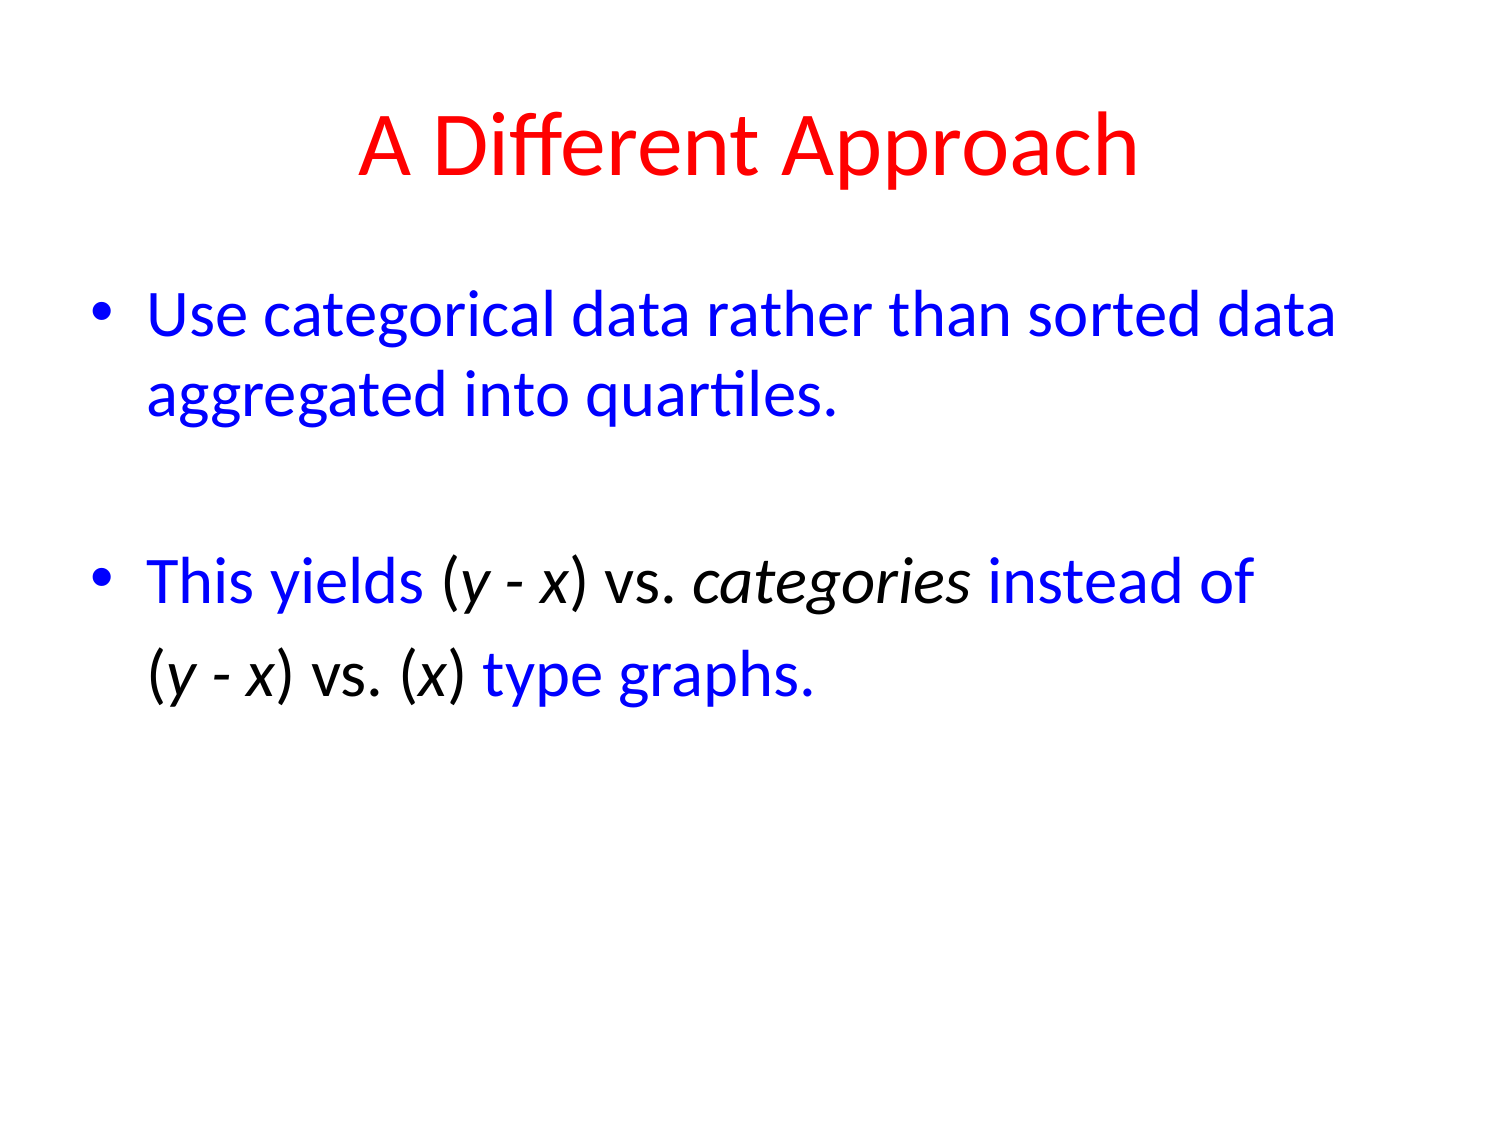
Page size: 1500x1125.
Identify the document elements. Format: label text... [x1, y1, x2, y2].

title A Different Approach [75, 45, 1425, 233]
list Use categorical data rather than sorted data aggregated into quartiles. This yields (y - x) vs. categories instead of (y - x) vs. (x) type graphs. [75, 262, 1425, 1005]
